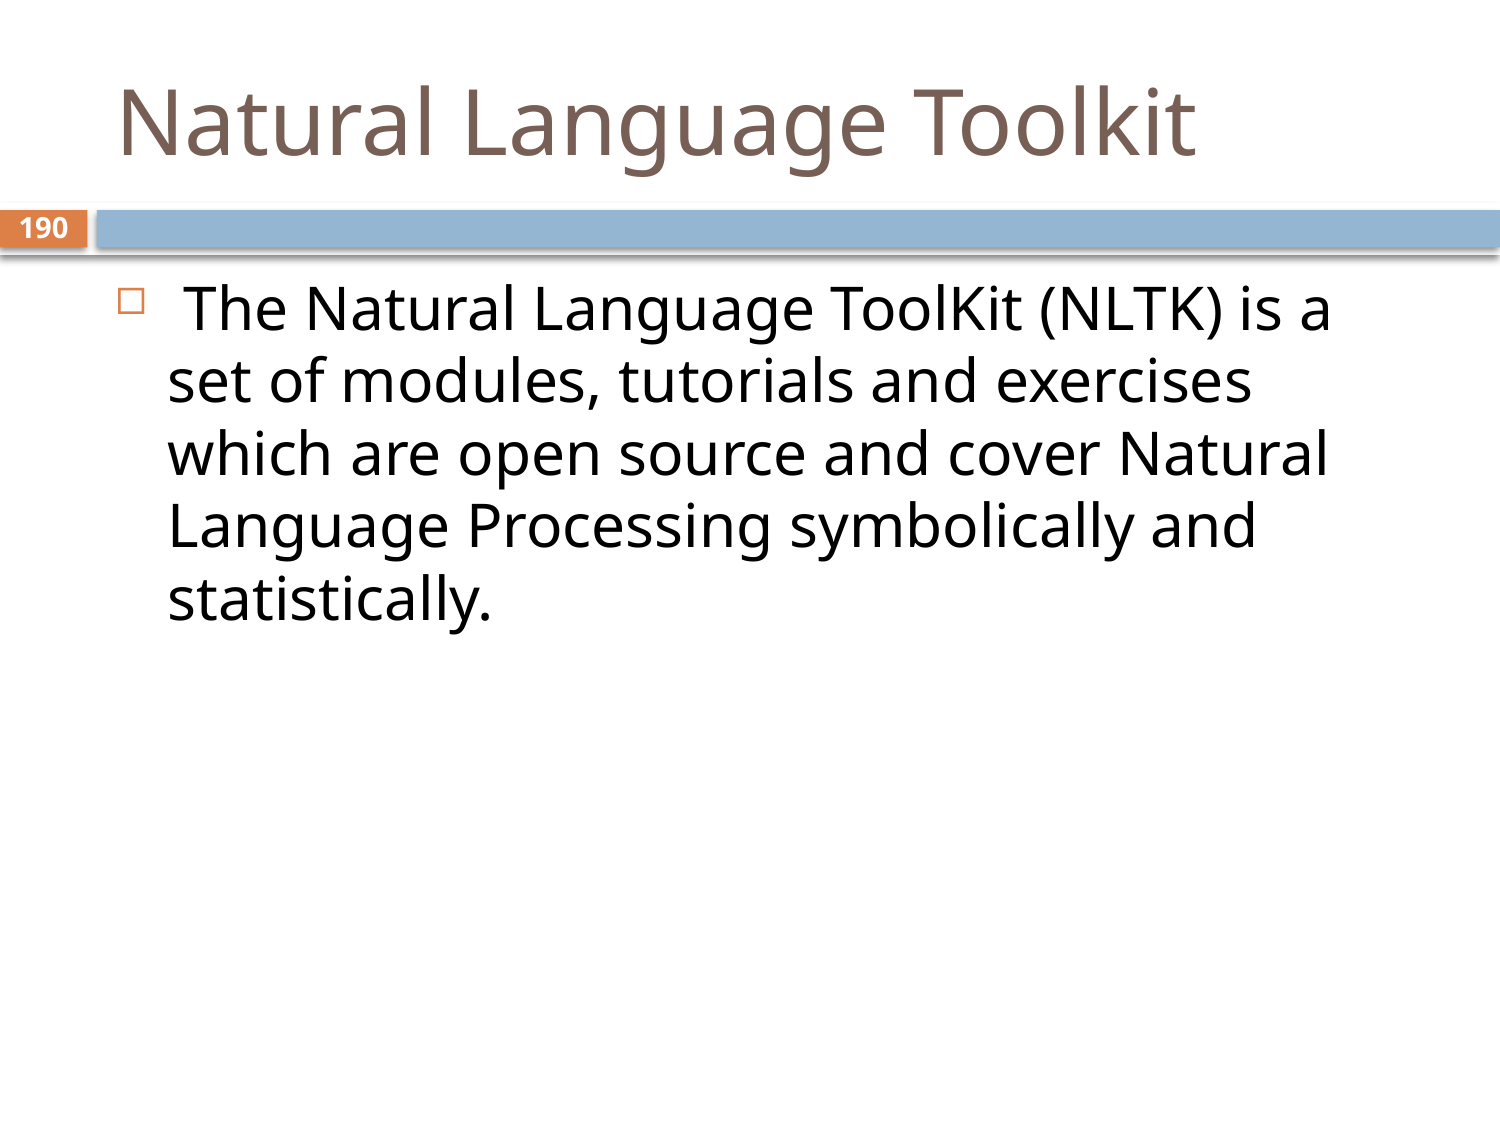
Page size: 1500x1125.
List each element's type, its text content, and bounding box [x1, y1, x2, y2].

list The Natural Language ToolKit (NLTK) is a set of modules, tutorials and exercises which are open source and cover Natural Language Processing symbolically and statistically. [100, 262, 1438, 1000]
title Natural Language Toolkit [100, 37, 1438, 200]
slide_number 190 [0, 208, 88, 249]
